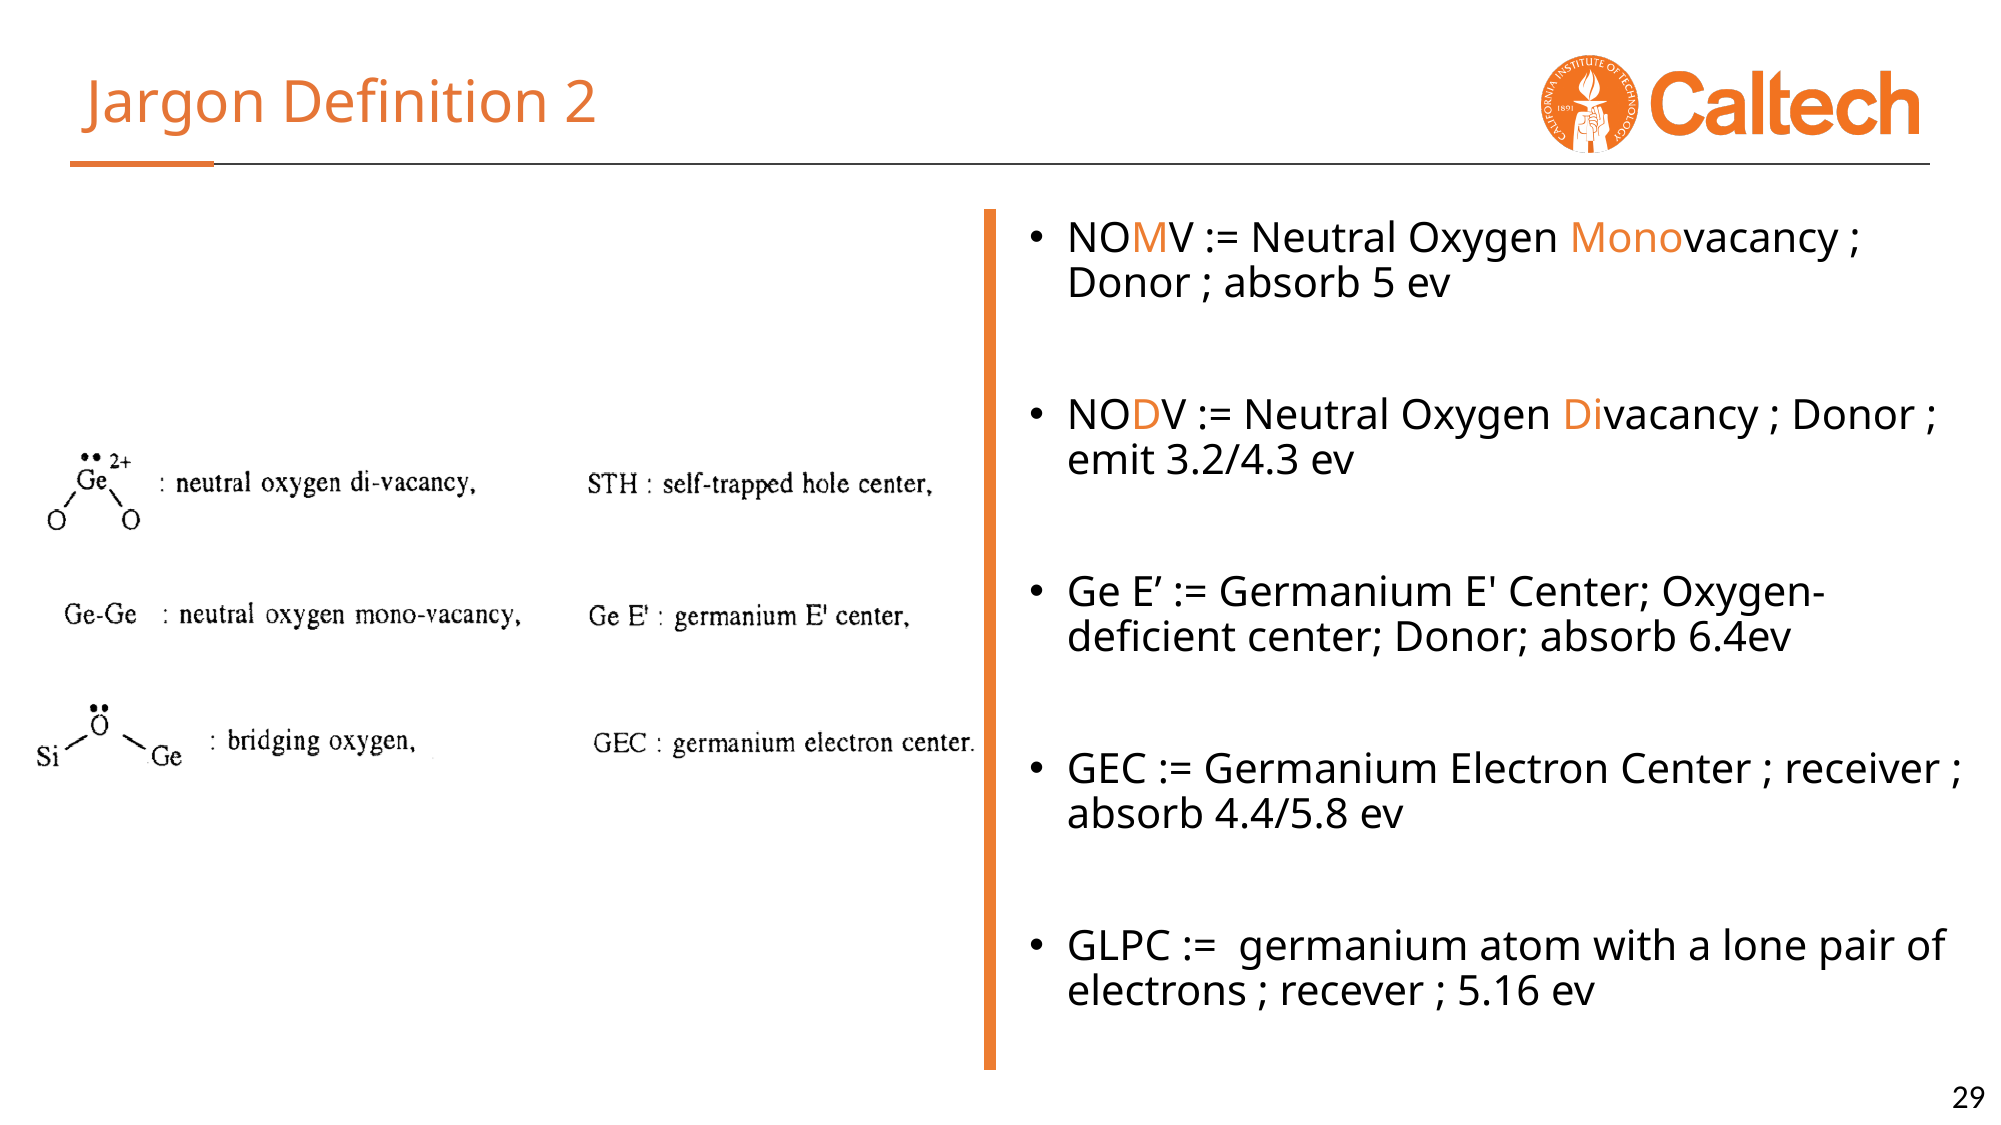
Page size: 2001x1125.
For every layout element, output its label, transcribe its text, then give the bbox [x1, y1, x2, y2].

picture [4, 450, 989, 828]
title Jargon Definition 2 [71, 55, 1797, 152]
picture [1541, 55, 1919, 153]
slide_number 29 [1550, 1065, 2000, 1125]
list NOMV := Neutral Oxygen Monovacancy ; Donor ; absorb 5 ev NODV := Neutral Oxygen Divacancy ; Donor ; emit 3.2/4.3 ev Ge E’ := Germanium E' Center; Oxygen-deficient center; Donor; absorb 6.4ev GEC := Germanium Electron Center ; receiver ; absorb 4.4/5.8 ev GLPC := germanium atom with a lone pair of electrons ; recever ; 5.16 ev [1014, 208, 2000, 1050]
